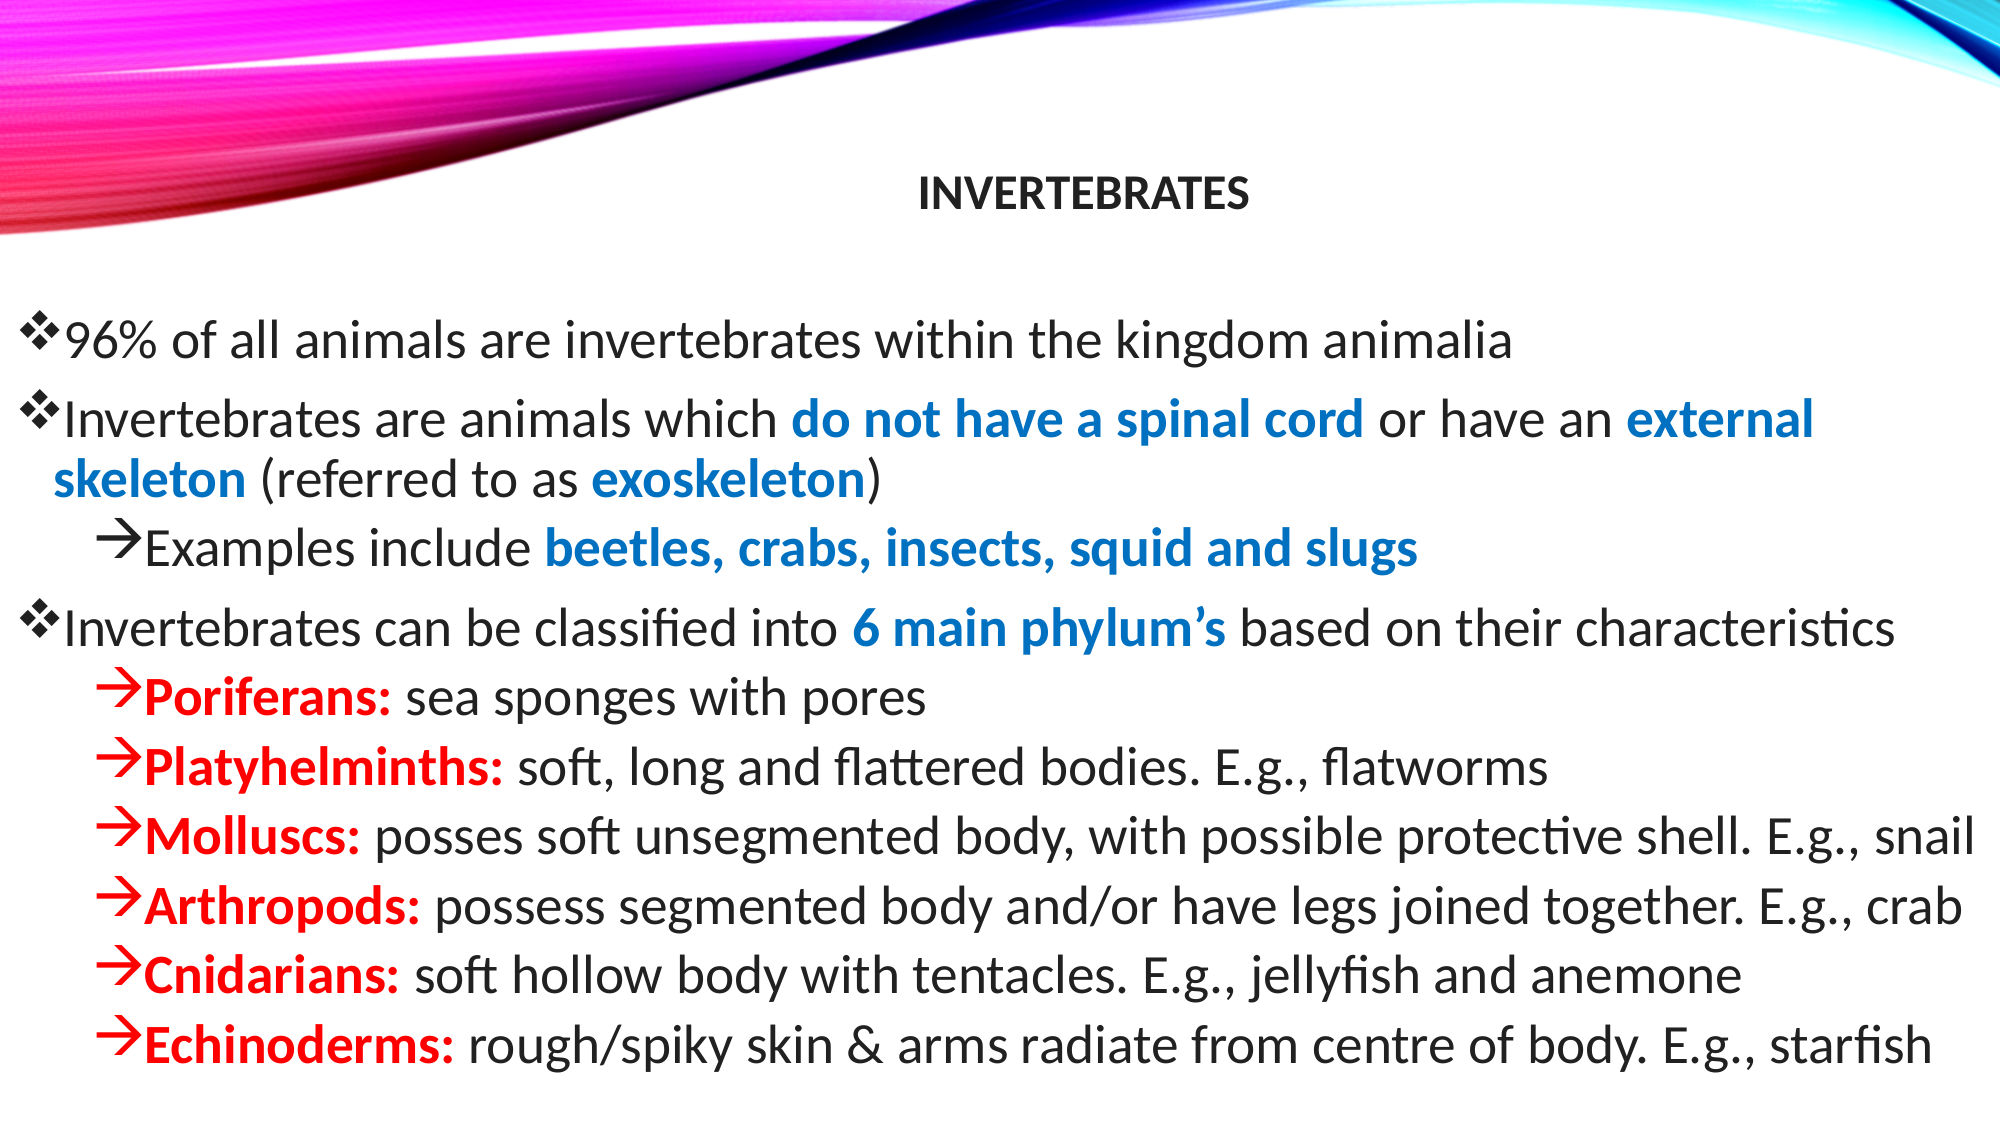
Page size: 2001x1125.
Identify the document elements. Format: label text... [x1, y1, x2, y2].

title Invertebrates [746, 122, 1422, 265]
list 96% of all animals are invertebrates within the kingdom animalia Invertebrates are animals which do not have a spinal cord or have an external skeleton (referred to as exoskeleton) Examples include beetles, crabs, insects, squid and slugs Invertebrates can be classified into 6 main phylum’s based on their characteristics Poriferans: sea sponges with pores Platyhelminths: soft, long and flattered bodies. E.g., flatworms Molluscs: posses soft unsegmented body, with possible protective shell. E.g., snail Arthropods: possess segmented body and/or have legs joined together. E.g., crab Cnidarians: soft hollow body with tentacles. E.g., jellyfish and anemone Echinoderms: rough/spiky skin & arms radiate from centre of body. E.g., starfish [0, 302, 2000, 1093]
picture [0, 0, 2000, 237]
picture [1890, 0, 2000, 75]
picture [1910, 0, 2000, 45]
